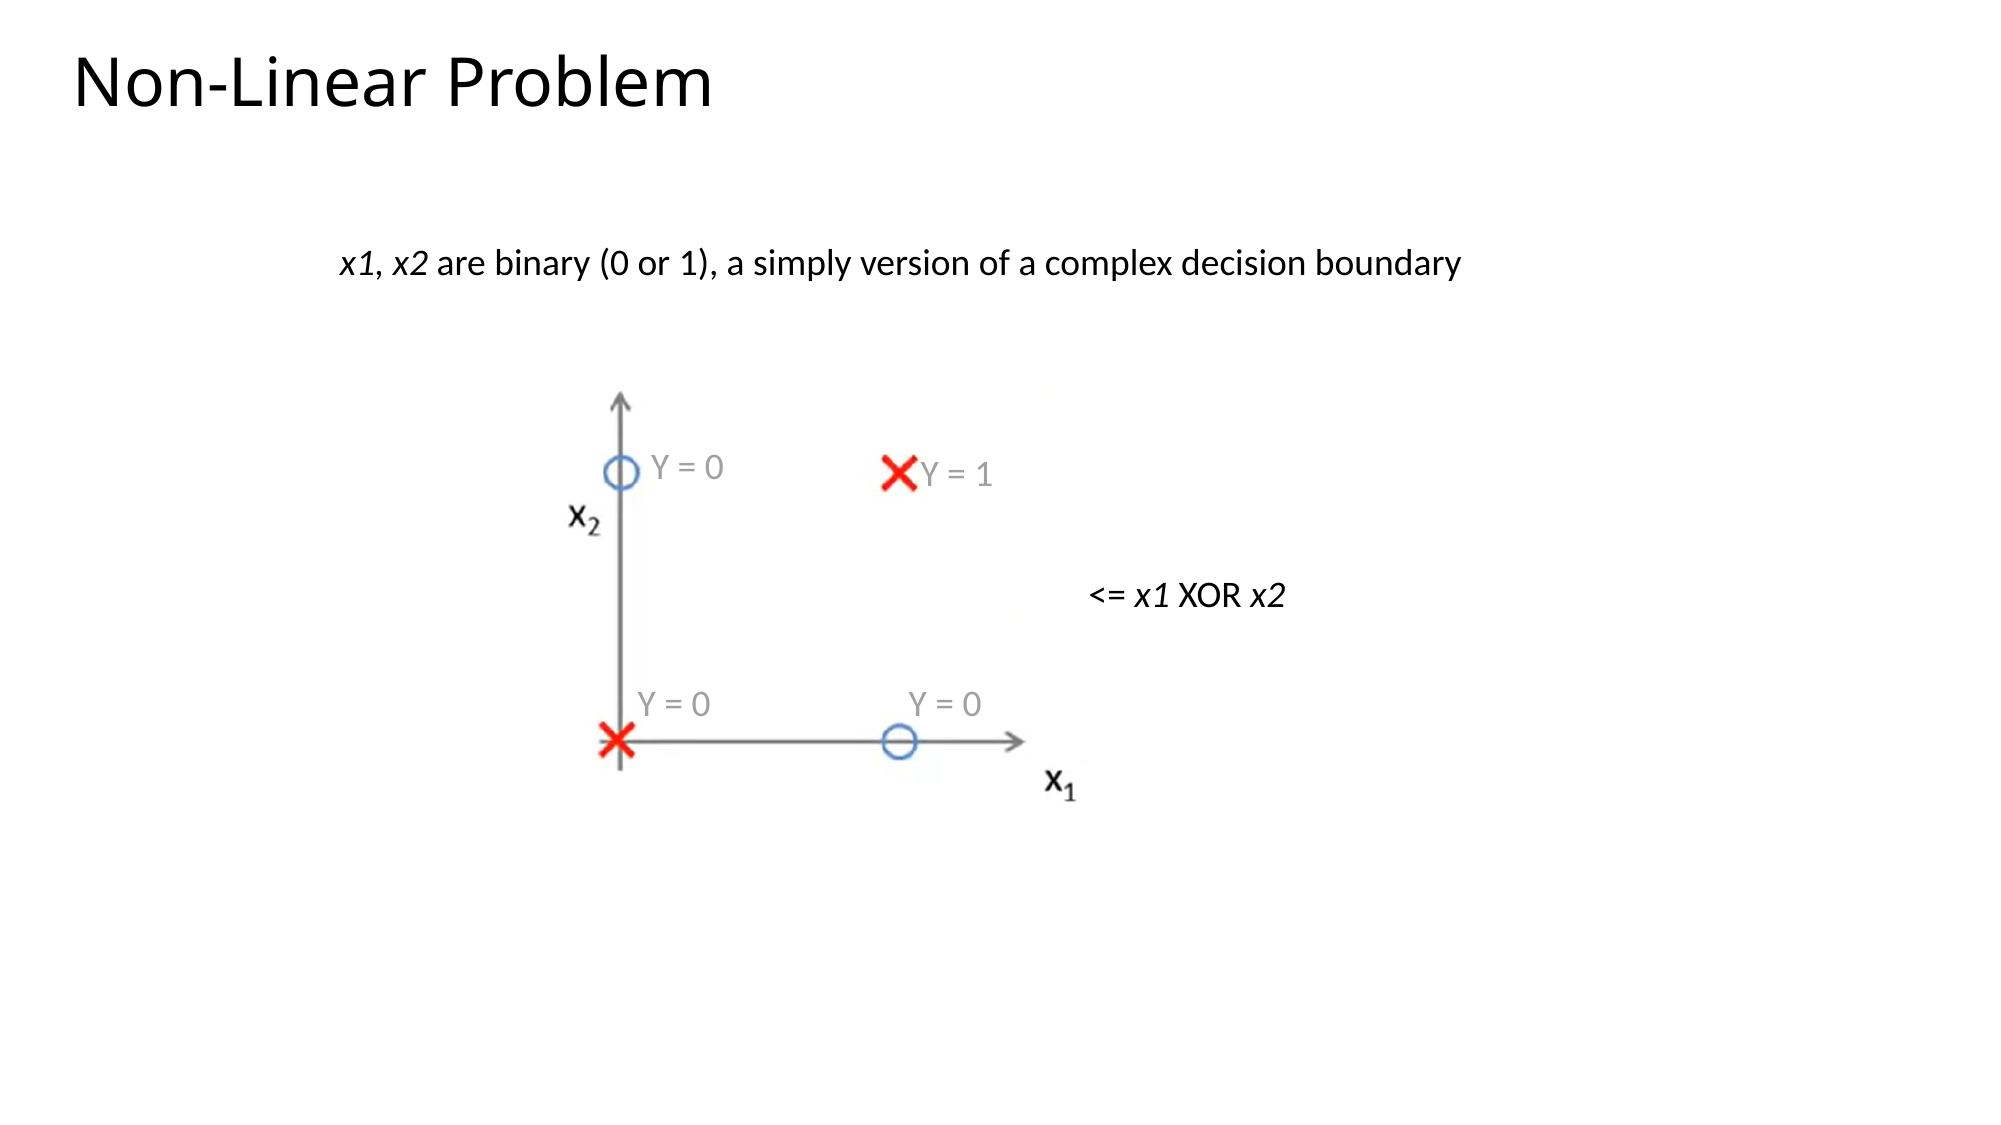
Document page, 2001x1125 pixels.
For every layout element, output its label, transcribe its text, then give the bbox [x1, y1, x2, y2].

text_box <= x1 XOR x2 [1092, 562, 1313, 623]
title Non-Linear Problem [57, 39, 1783, 129]
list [544, 375, 1092, 810]
text_box x1, x2 are binary (0 or 1), a simply version of a complex decision boundary [325, 230, 1487, 291]
